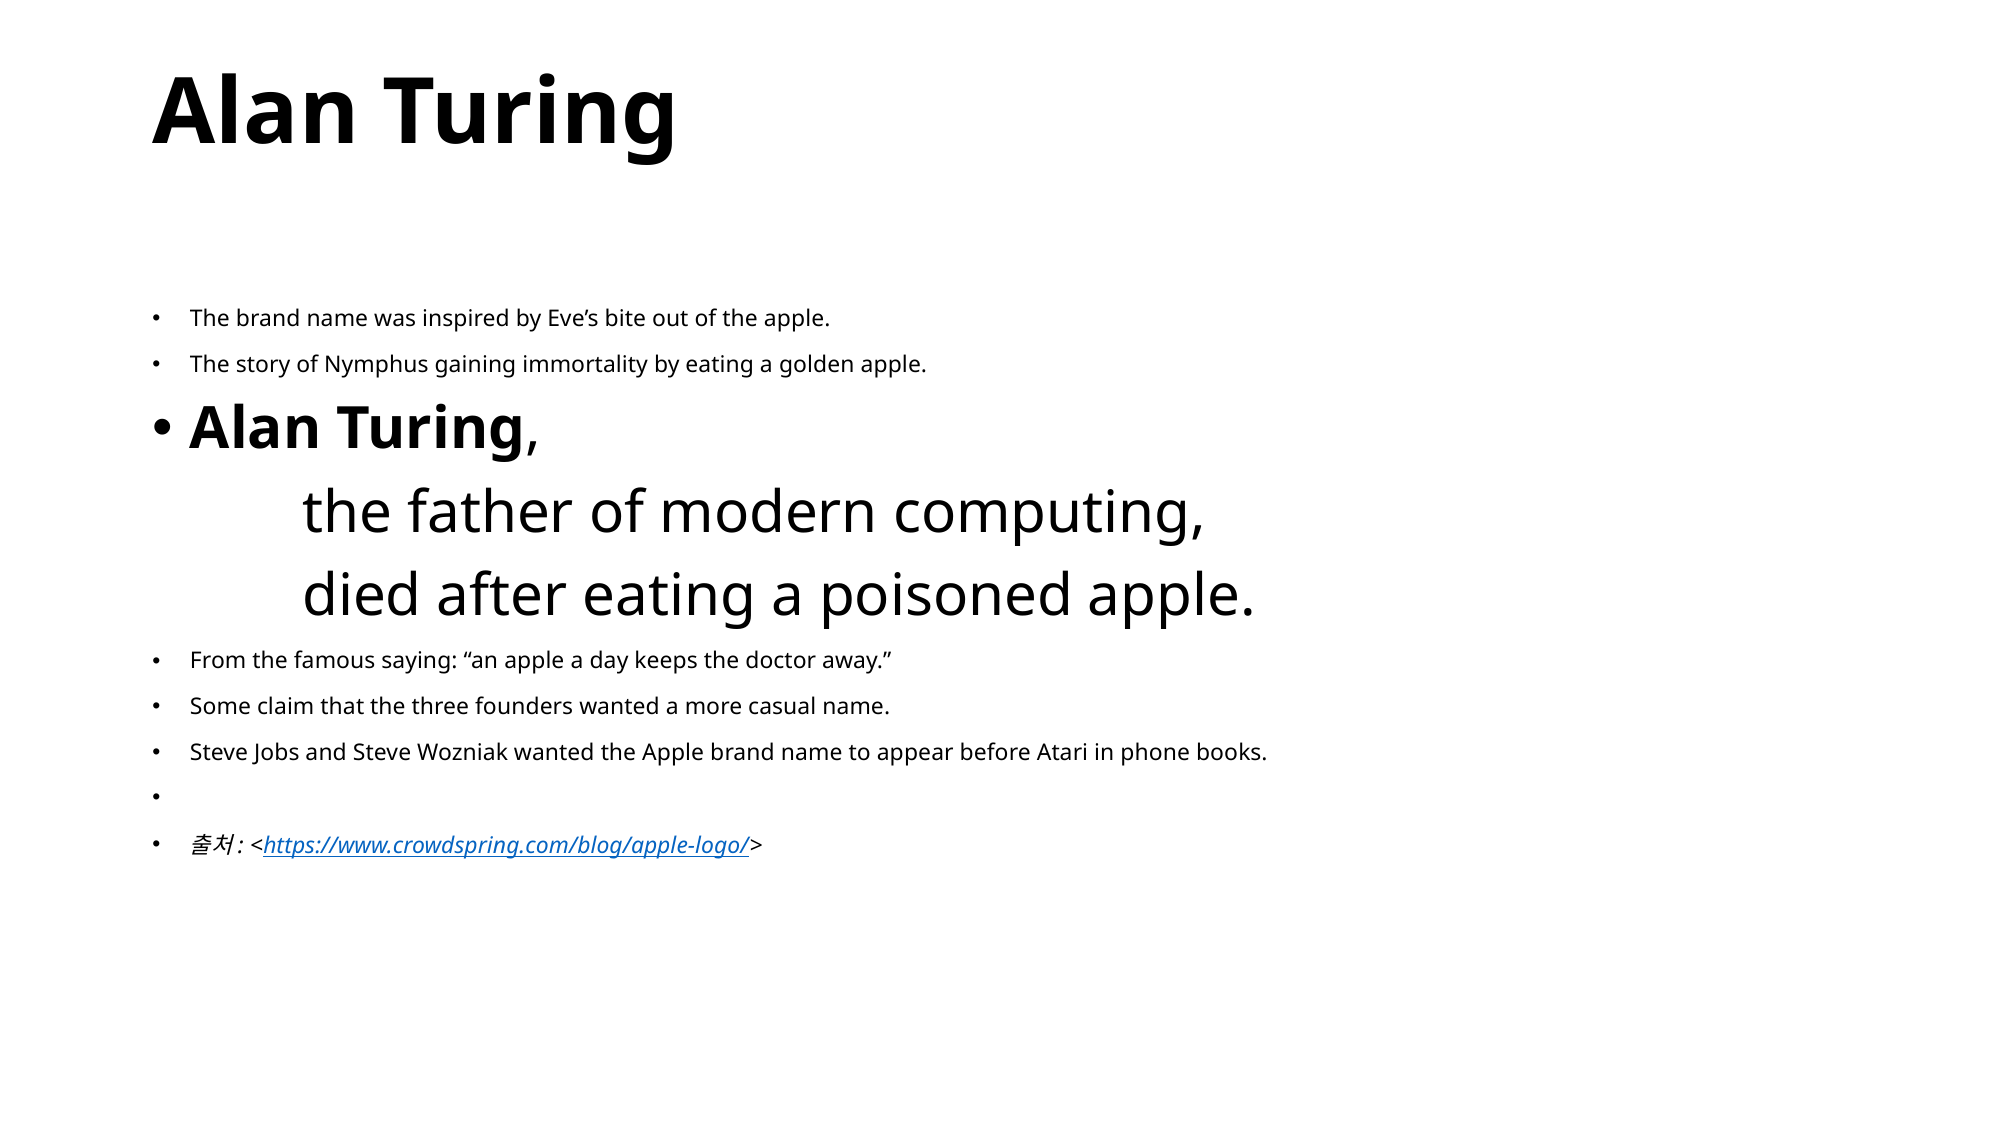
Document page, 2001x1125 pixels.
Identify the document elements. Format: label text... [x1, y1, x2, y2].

title Alan Turing [137, 59, 1863, 278]
list The brand name was inspired by Eve’s bite out of the apple. The story of Nymphus gaining immortality by eating a golden apple. Alan Turing, the father of modern computing, died after eating a poisoned apple. From the famous saying: “an apple a day keeps the doctor away.” Some claim that the three founders wanted a more casual name. Steve Jobs and Steve Wozniak wanted the Apple brand name to appear before Atari in phone books. 출처: <https://www.crowdspring.com/blog/apple-logo/> [137, 299, 1863, 1014]
